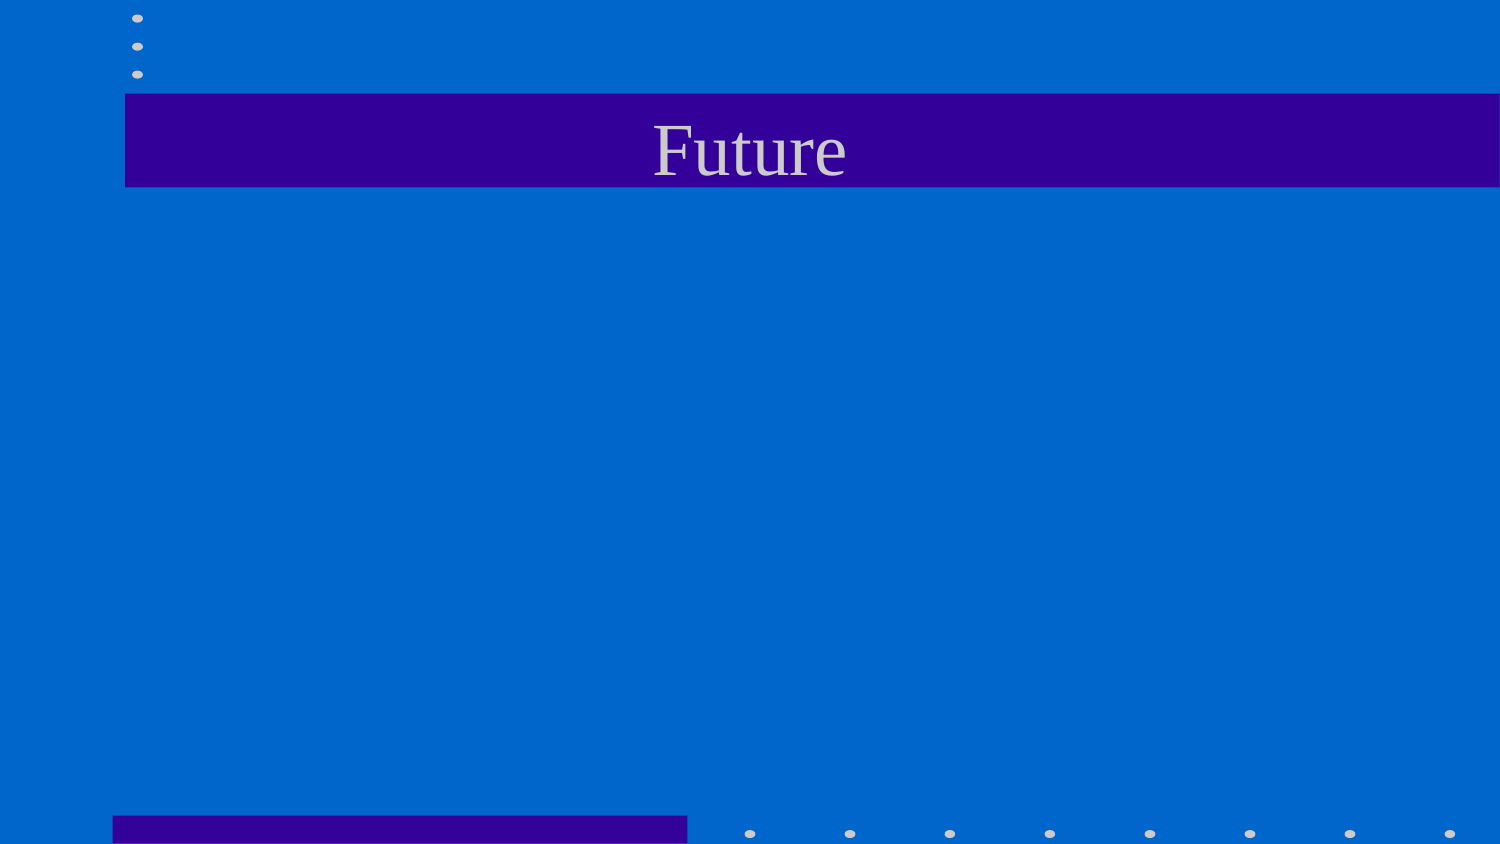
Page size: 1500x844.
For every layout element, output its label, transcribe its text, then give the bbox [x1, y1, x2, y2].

title Future [112, 75, 1388, 216]
